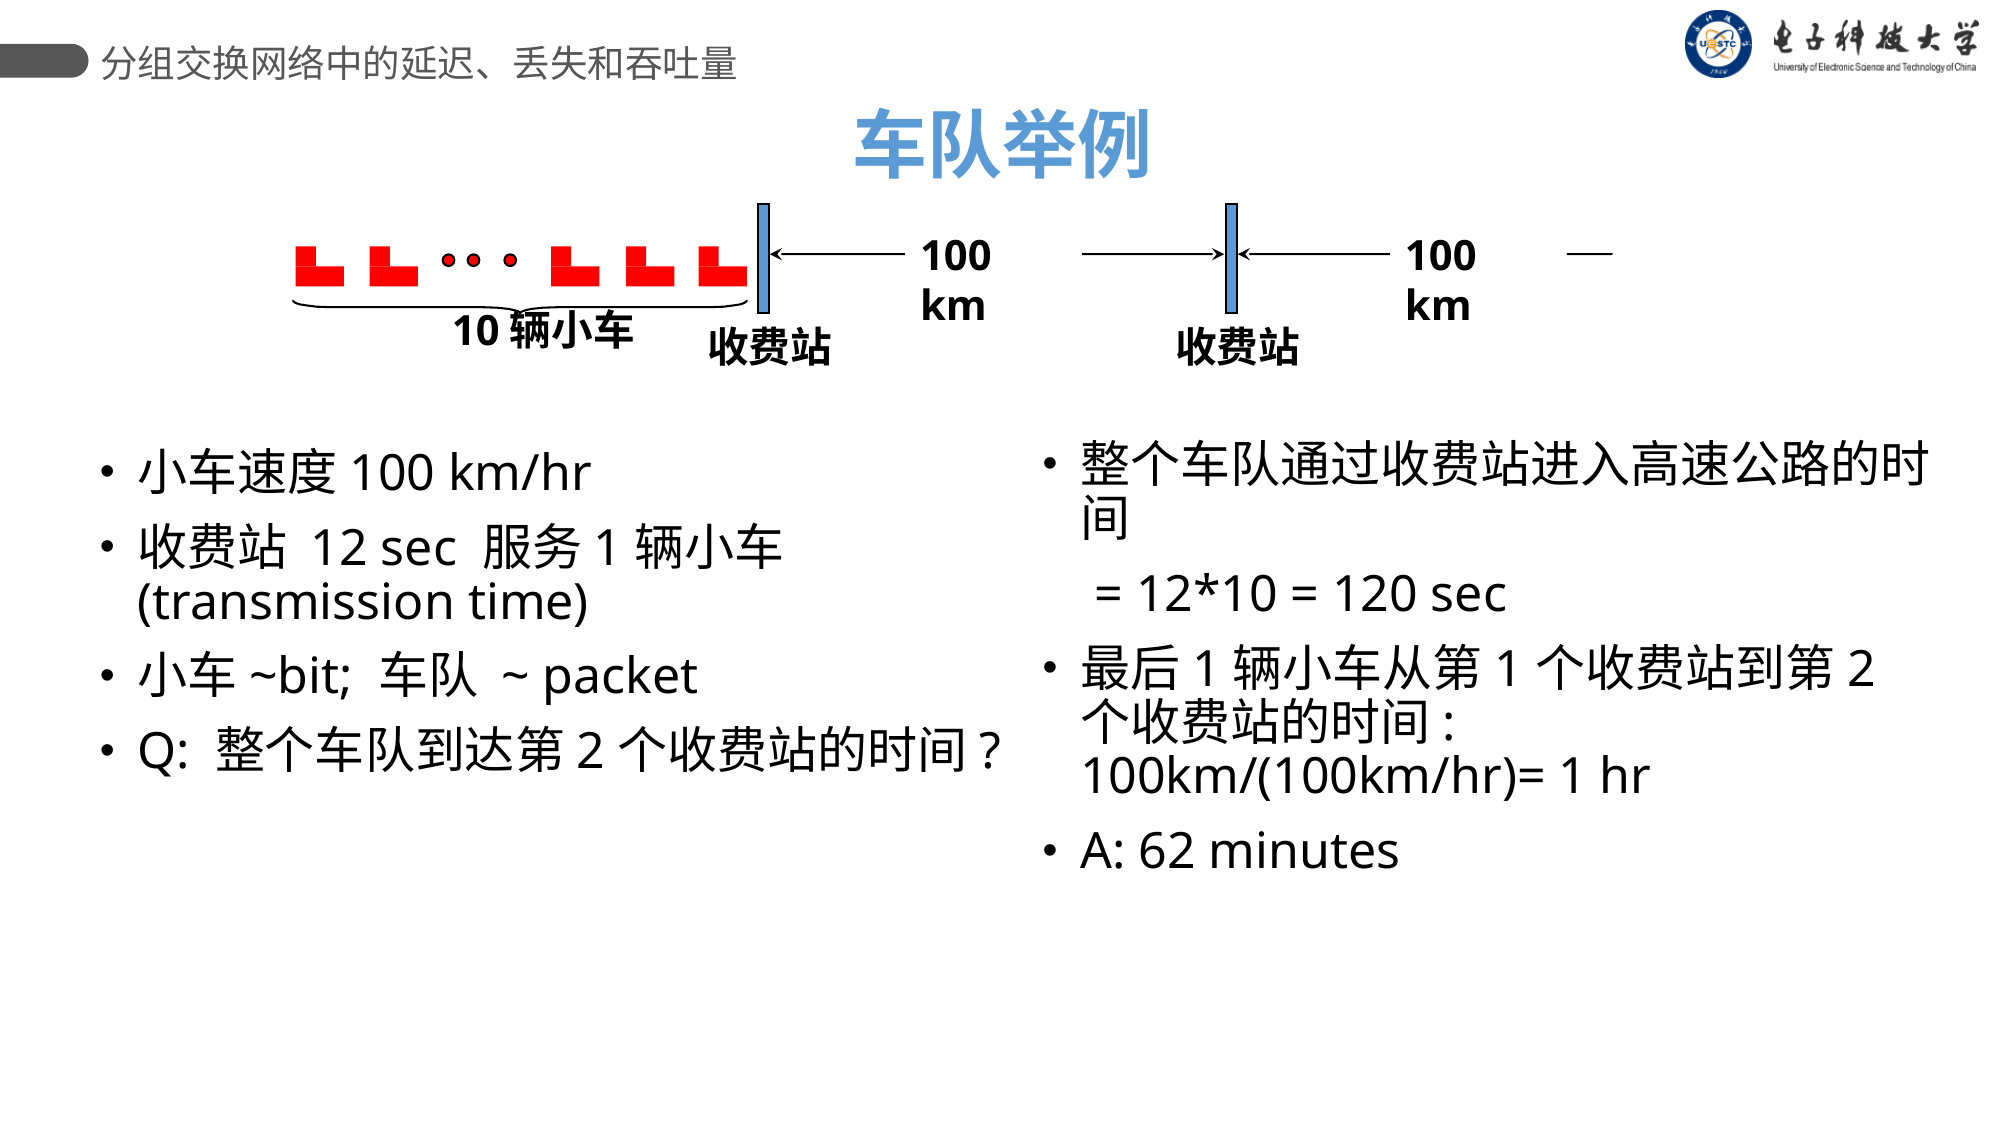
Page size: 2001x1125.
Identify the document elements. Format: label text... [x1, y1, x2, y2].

text_box [651, 300, 691, 308]
text_box 100 km [904, 221, 1083, 337]
text_box 分组交换网络中的延迟、丢失和吞吐量 [100, 28, 753, 96]
picture [1685, 10, 1979, 78]
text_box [626, 246, 675, 287]
text_box 小车速度100 km/hr 收费站 12 sec 服务1辆小车 (transmission time) 小车~bit; 车队 ~ packet Q: 整个车队到达第2个收费站的时间? [84, 439, 988, 1087]
text_box 整个车队通过收费站进入高速公路的时间 = 12*10 = 120 sec 最后1辆小车从第1个收费站到第2个收费站的时间: 100km/(100km/hr)= 1 hr A: 62 minutes [1027, 431, 1947, 1087]
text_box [698, 246, 747, 287]
text_box 100 km [1389, 221, 1567, 337]
text_box 10辆小车 [436, 296, 651, 362]
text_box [1159, 203, 1316, 379]
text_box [691, 203, 848, 379]
text_box [442, 254, 455, 267]
text_box [504, 254, 517, 267]
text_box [295, 246, 344, 287]
text_box 车队举例 [837, 100, 1248, 197]
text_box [551, 246, 600, 287]
text_box [292, 300, 436, 308]
text_box [467, 254, 480, 267]
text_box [369, 246, 418, 287]
text_box [380, 80, 1656, 269]
